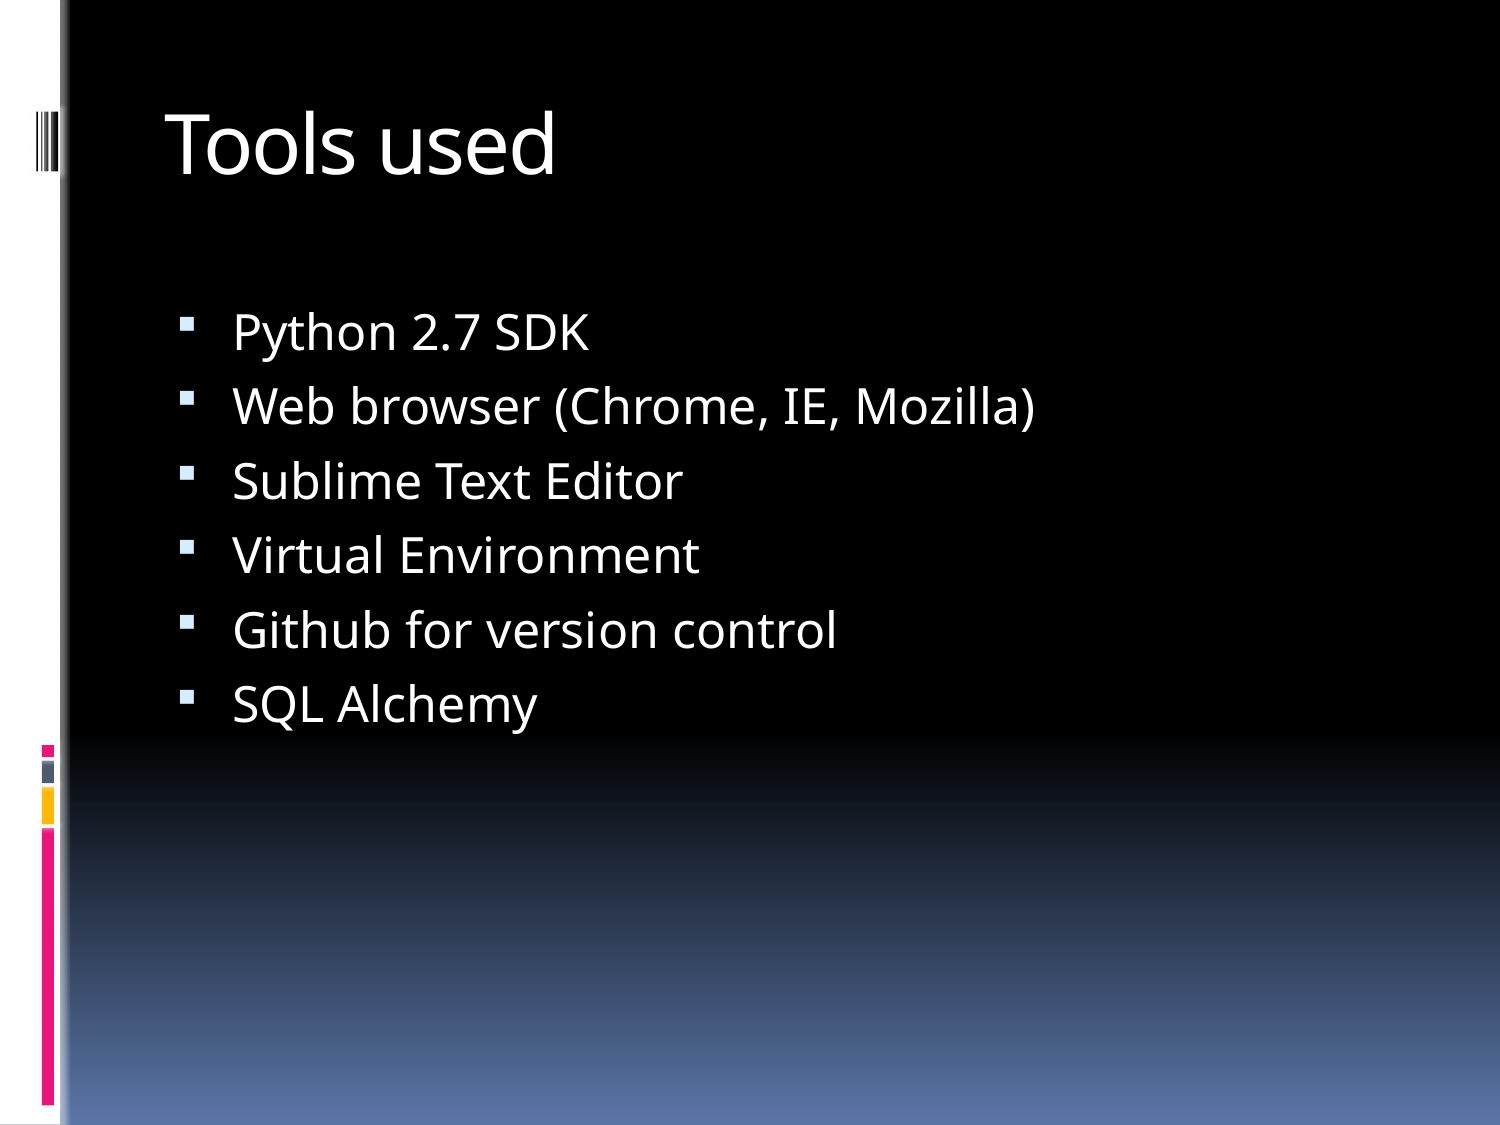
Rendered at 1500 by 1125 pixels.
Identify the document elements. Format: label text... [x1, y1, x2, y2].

title Tools used [150, 83, 1425, 234]
list Python 2.7 SDK Web browser (Chrome, IE, Mozilla) Sublime Text Editor Virtual Environment Github for version control SQL Alchemy [150, 292, 1425, 1043]
